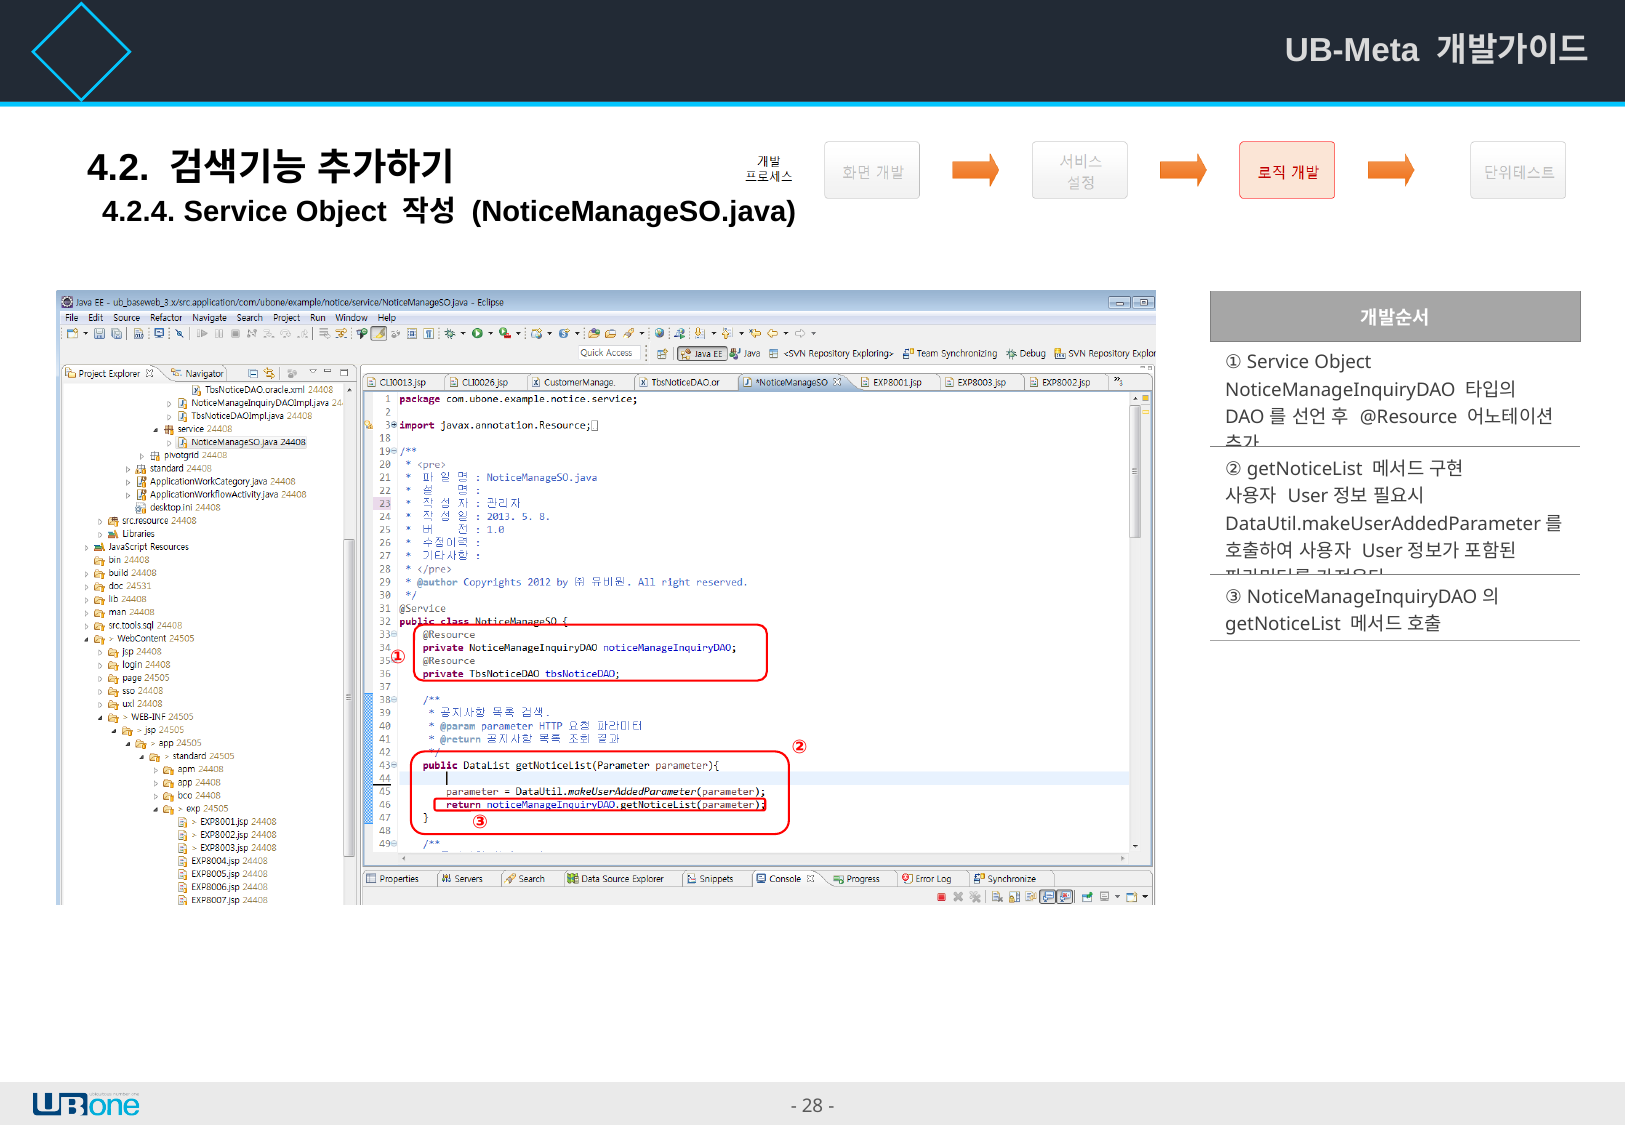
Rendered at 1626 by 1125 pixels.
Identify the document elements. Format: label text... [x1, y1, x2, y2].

picture [32, 1091, 140, 1116]
picture [128, 1109, 140, 1116]
picture [743, 137, 1571, 203]
text_box 4.2. 검색기능 추가하기 [72, 135, 471, 196]
table_header 개발순서 [1211, 292, 1580, 341]
table_cell ③ NoticeManageInquiryDAO의 getNoticeList 메서드 호출 [1210, 575, 1580, 640]
picture [94, 1102, 102, 1112]
text_box 4 공지사항 목록 [56, 19, 872, 79]
table_cell ② getNoticeList 메서드 구현 사용자 User정보 필요시 DataUtil.makeUserAddedParameter를 호출하여 사용자 User정보가 포함된 파라미터를 가져온다 [1210, 447, 1580, 574]
picture [56, 290, 1156, 905]
text_box 4.2.4. Service Object 작성 (NoticeManageSO.java) [87, 184, 812, 235]
picture [112, 1102, 118, 1116]
table_cell ① Service Object NoticeManageInquiryDAO 타입의 DAO를 선언 후 @Resource 어노테이션 추가 [1210, 342, 1580, 446]
